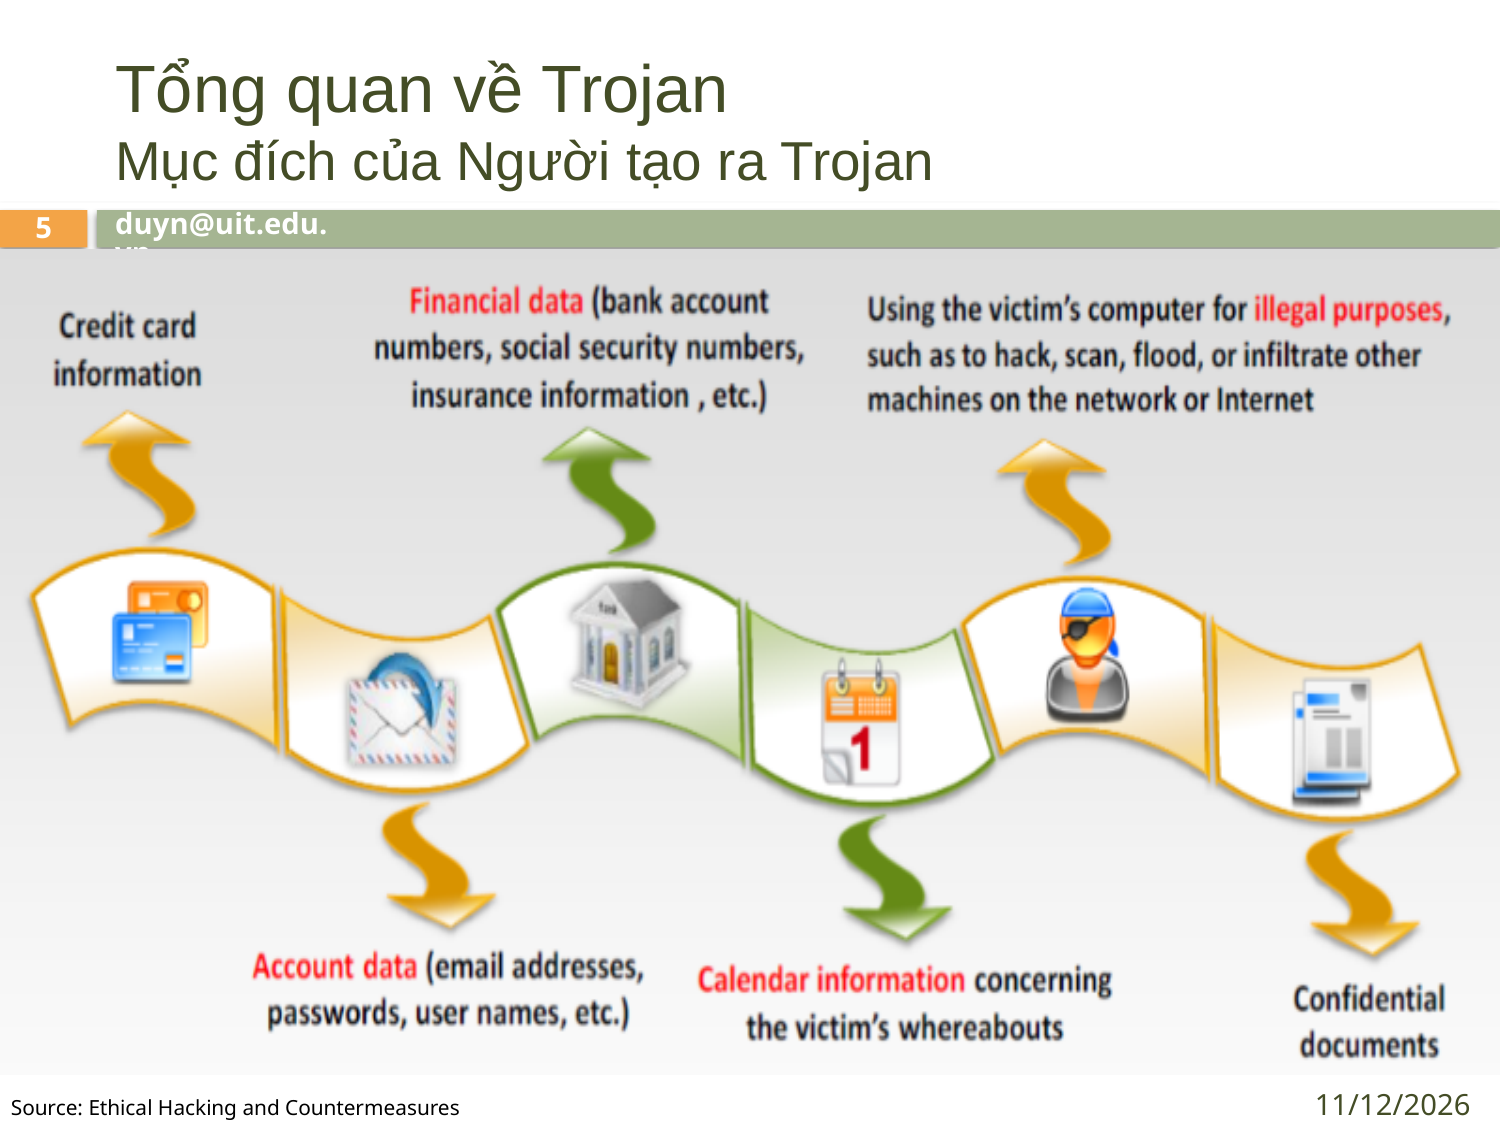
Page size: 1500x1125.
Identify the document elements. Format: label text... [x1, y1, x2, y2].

picture [0, 249, 1500, 1076]
footer duyn@uit.edu.vn [100, 208, 351, 243]
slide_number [1299, 1087, 1500, 1125]
title Tổng quan về Trojan Mục đích của Người tạo ra Trojan [100, 37, 1438, 200]
text_box Source: Ethical Hacking and Countermeasures [0, 1087, 759, 1125]
slide_number 5 [0, 208, 88, 249]
